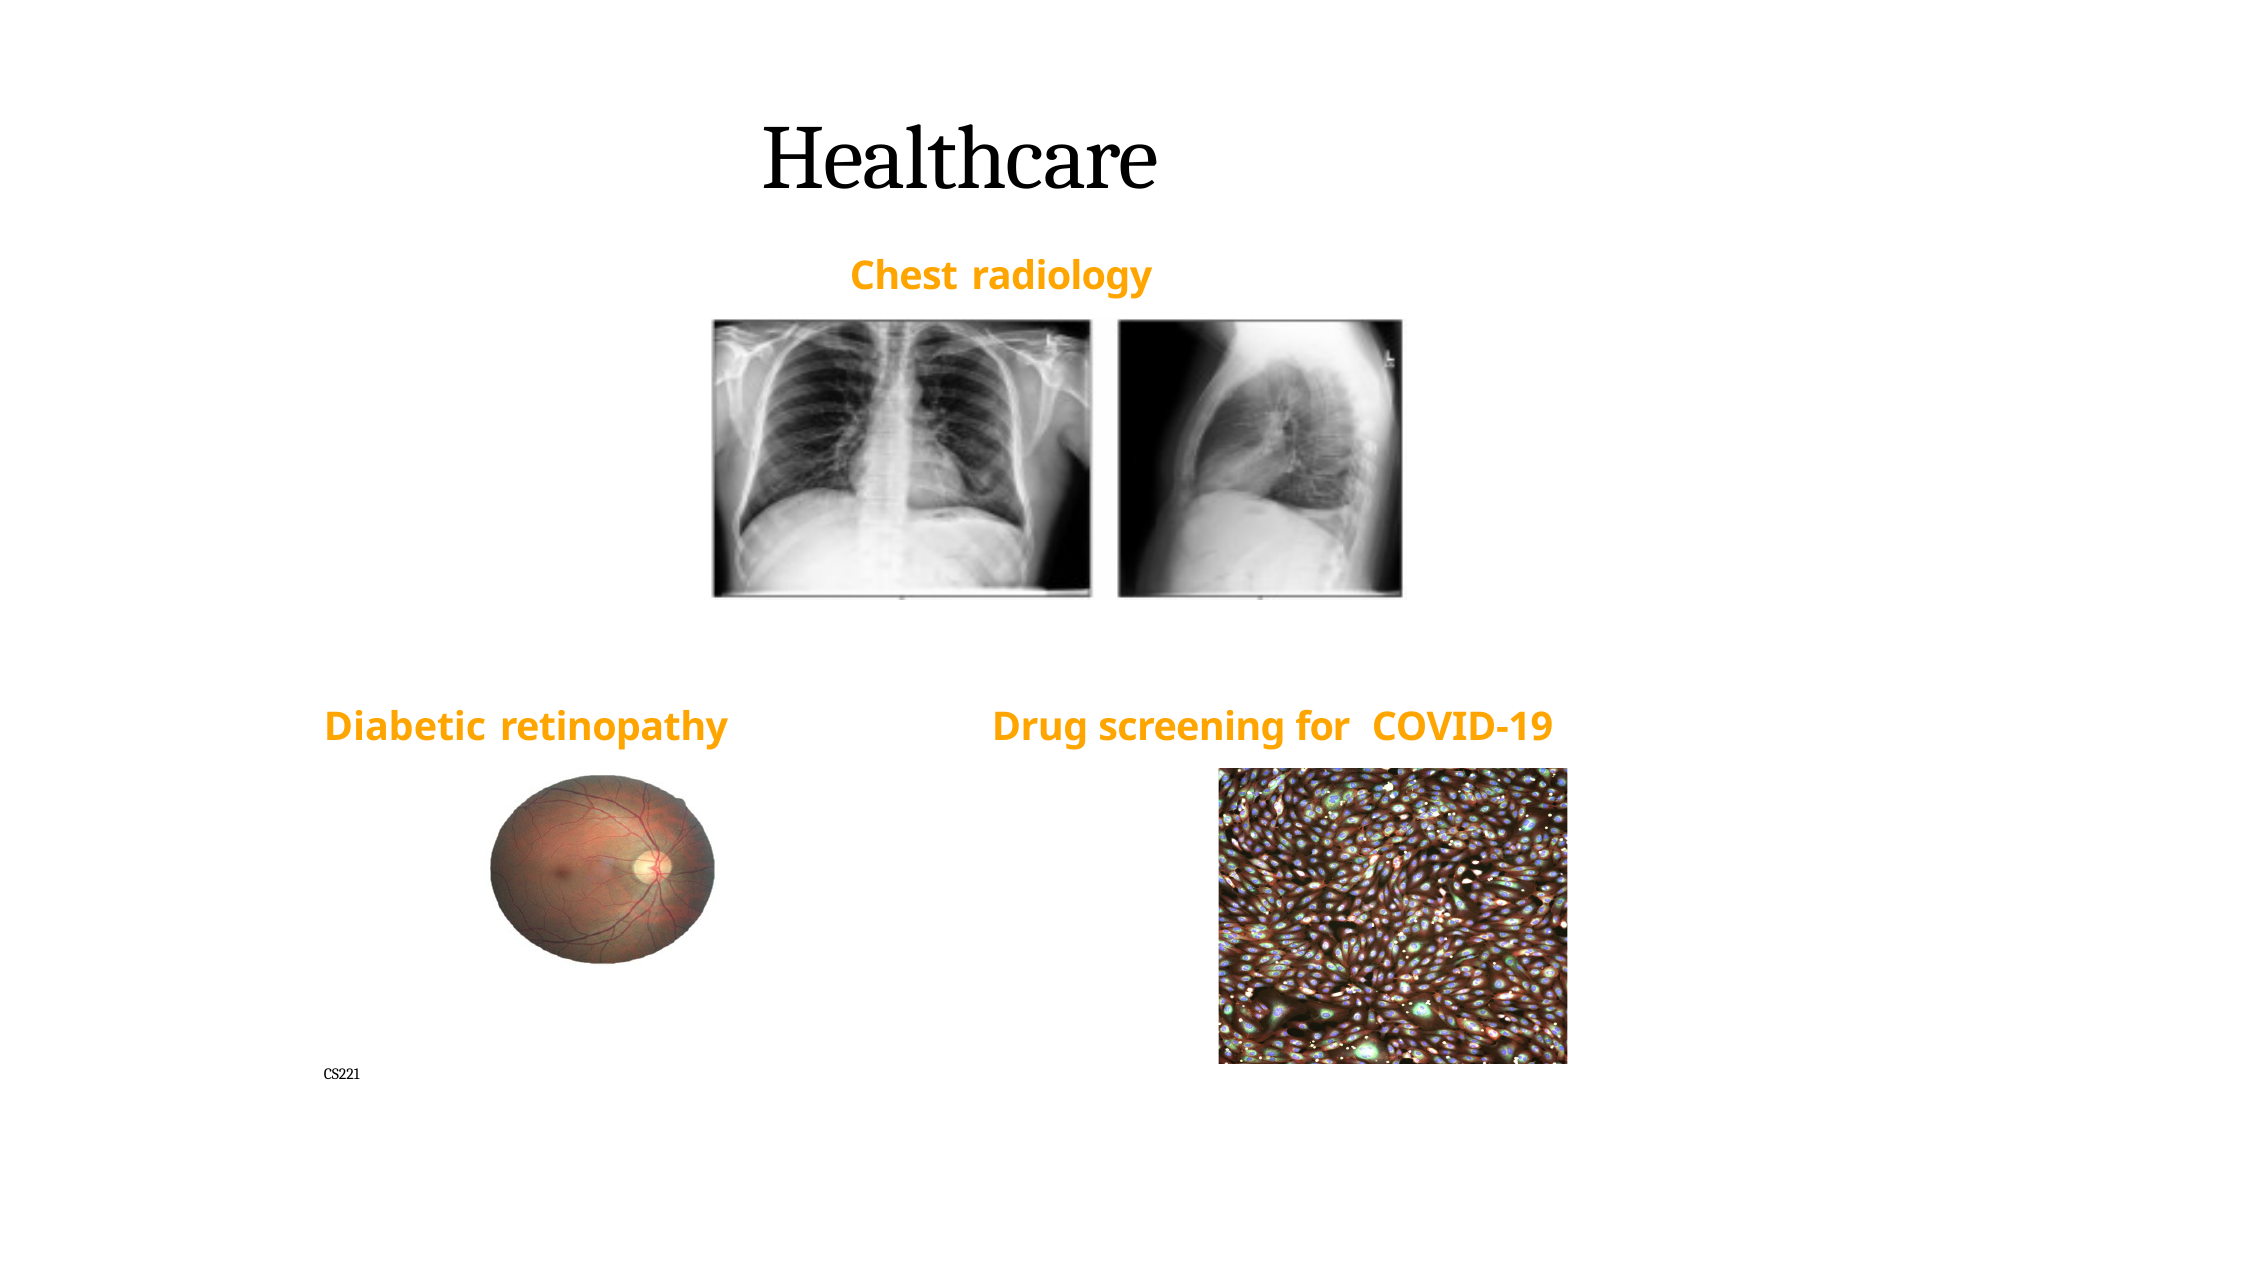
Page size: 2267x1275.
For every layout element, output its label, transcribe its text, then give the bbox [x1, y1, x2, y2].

text_box CS221 [322, 1071, 369, 1083]
title Healthcare [759, 96, 1559, 248]
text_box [322, 249, 1796, 1065]
